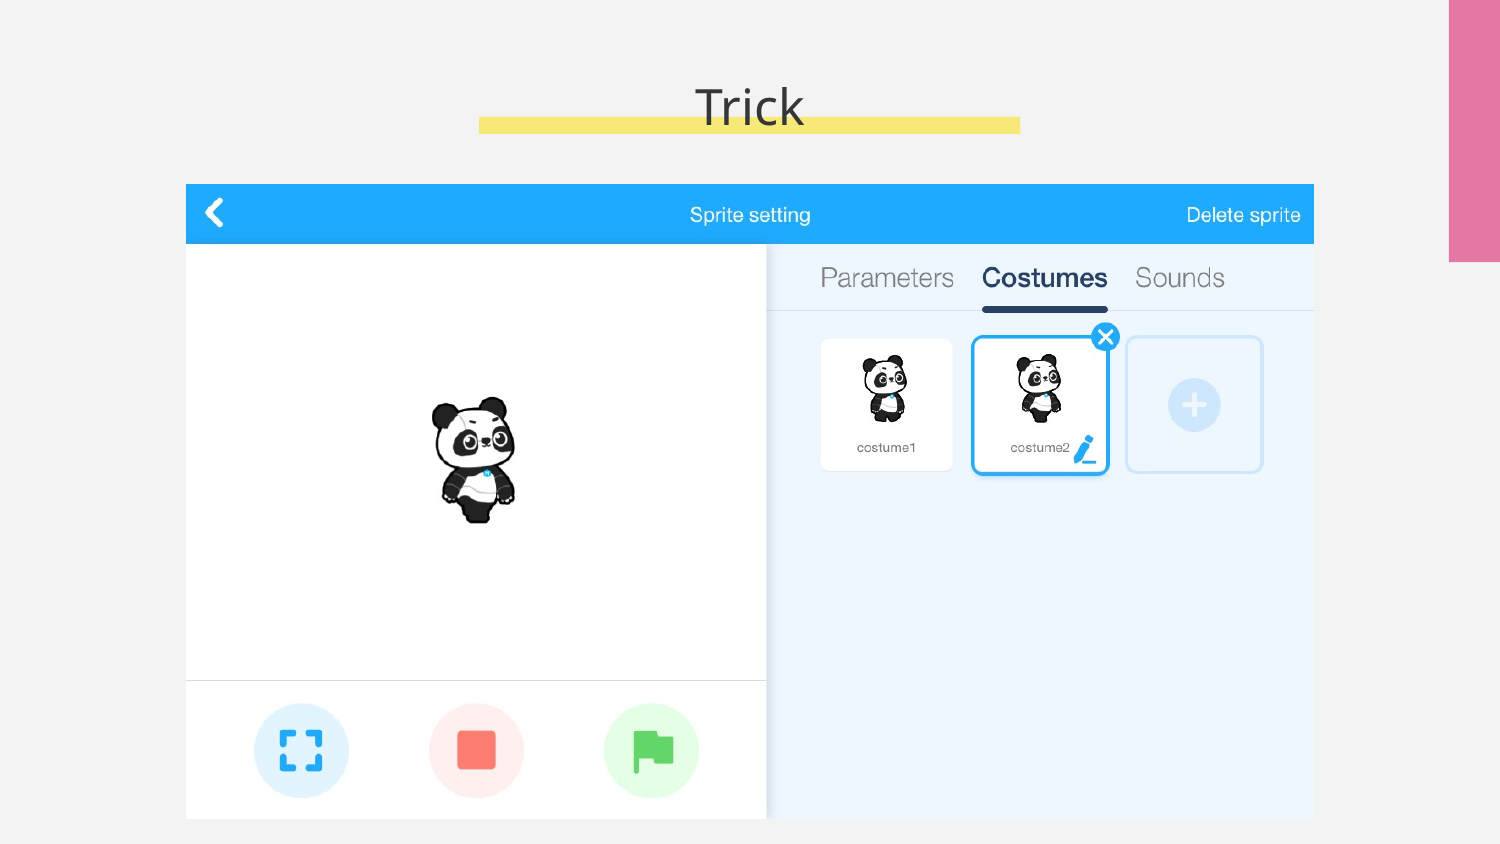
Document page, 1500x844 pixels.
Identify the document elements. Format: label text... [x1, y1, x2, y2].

title Trick [51, 60, 1449, 155]
picture [185, 184, 1314, 819]
